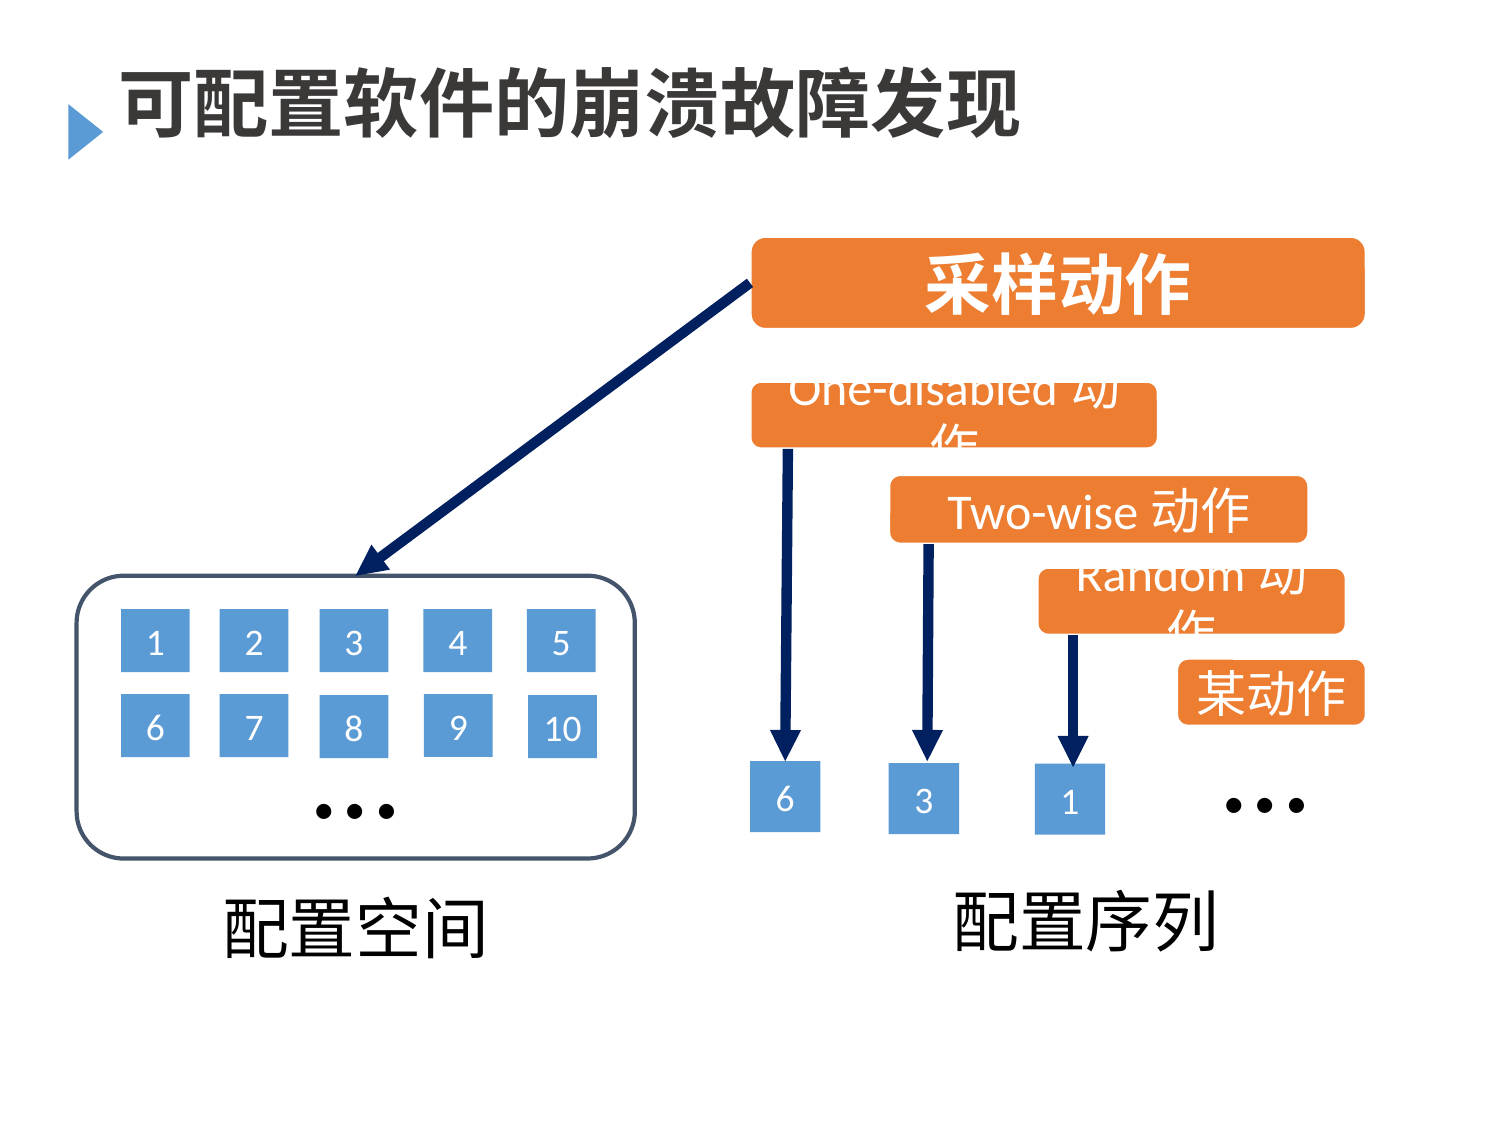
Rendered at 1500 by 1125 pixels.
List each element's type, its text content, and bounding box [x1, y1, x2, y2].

text_box 9 [423, 693, 494, 758]
text_box 可配置软件的崩溃故障发现 [103, 59, 1397, 156]
text_box 某动作 [1174, 656, 1368, 728]
text_box 2 [219, 608, 289, 673]
text_box 7 [219, 693, 289, 758]
text_box 1 [120, 608, 191, 673]
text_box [355, 282, 750, 576]
text_box [75, 574, 636, 860]
text_box [67, 102, 103, 162]
text_box One-disabled动作 [750, 379, 1160, 451]
text_box 采样动作 [748, 234, 1368, 332]
text_box Random动作 [1035, 565, 1348, 637]
text_box 5 [526, 608, 597, 673]
text_box Two-wise动作 [887, 472, 1311, 546]
text_box 6 [120, 693, 191, 758]
text_box 6 [749, 760, 821, 833]
text_box 10 [527, 694, 598, 759]
text_box 3 [888, 762, 960, 835]
text_box 配置空间 [207, 879, 505, 975]
text_box 1 [1034, 763, 1106, 836]
text_box 配置序列 [937, 872, 1235, 967]
text_box 3 [319, 608, 389, 673]
text_box … [297, 685, 414, 851]
text_box … [1207, 728, 1324, 845]
text_box 4 [422, 608, 493, 673]
